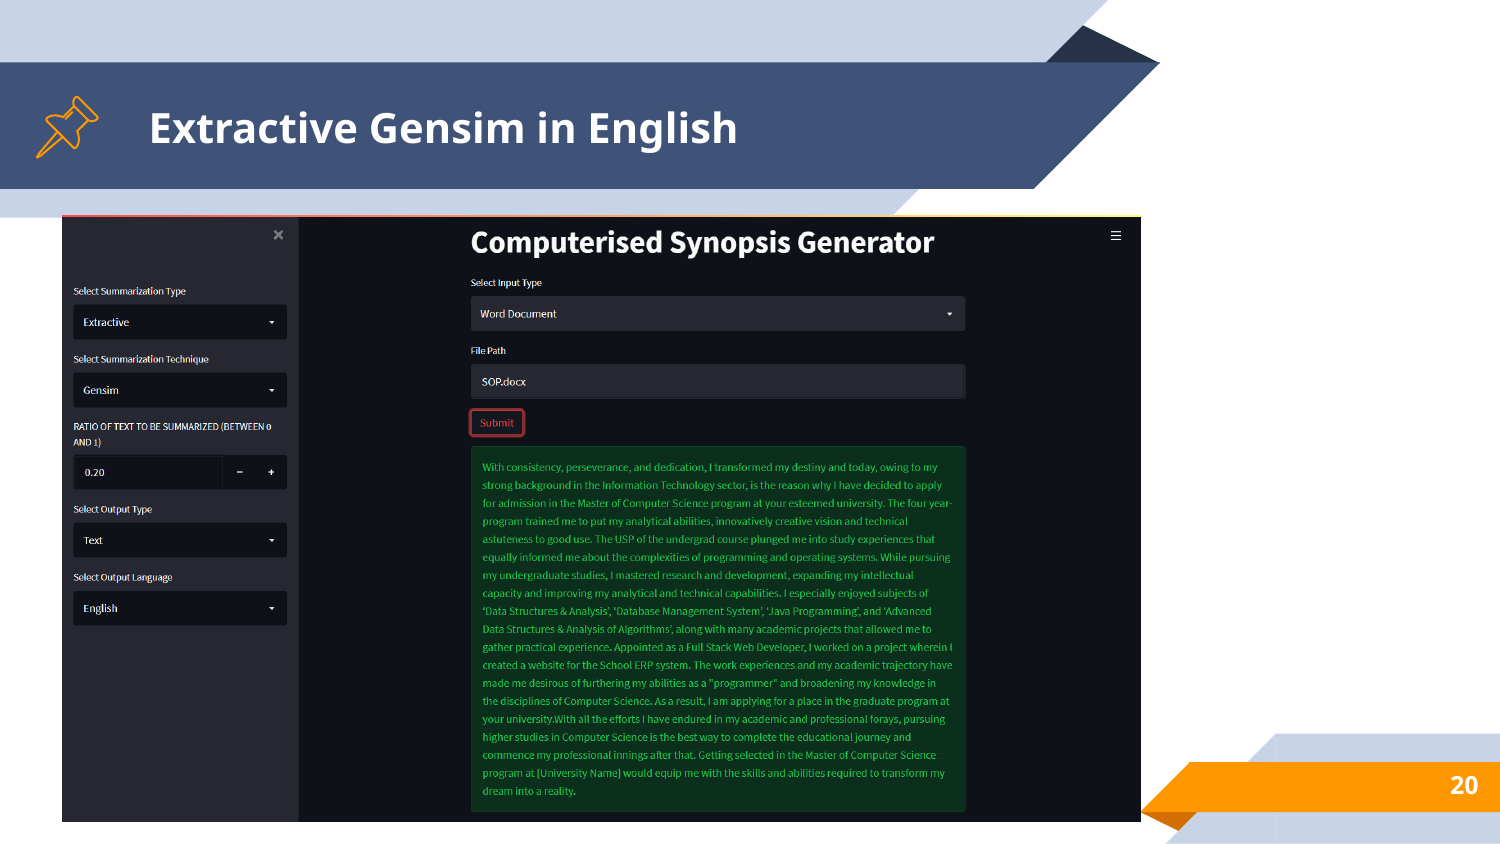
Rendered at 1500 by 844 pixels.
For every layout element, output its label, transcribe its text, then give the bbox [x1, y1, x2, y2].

slide_number 20 [1249, 760, 1494, 813]
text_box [36, 96, 98, 158]
picture [62, 215, 1142, 823]
title Extractive Gensim in English [133, 64, 1035, 190]
